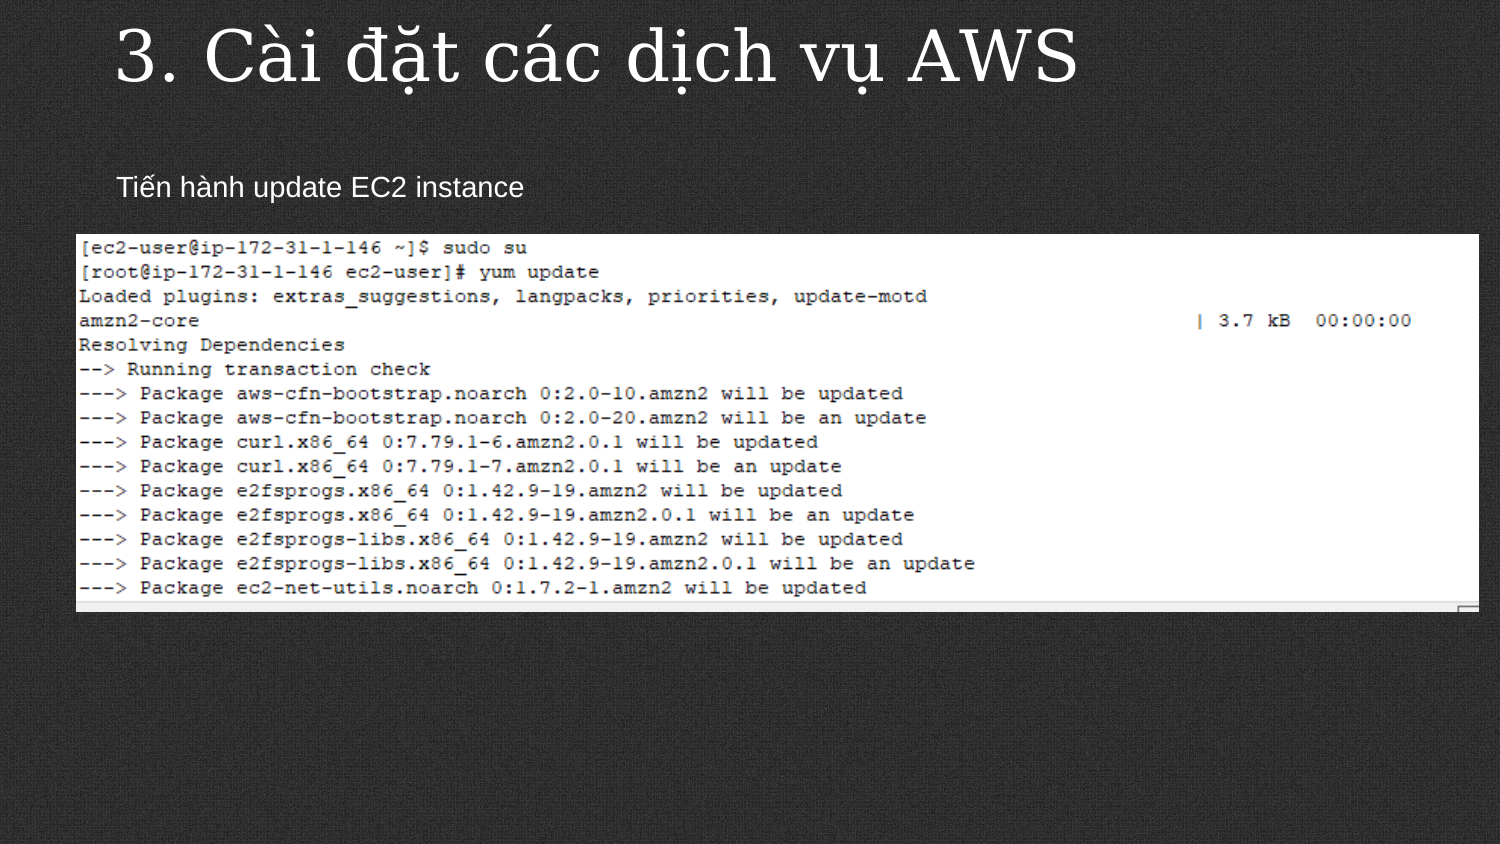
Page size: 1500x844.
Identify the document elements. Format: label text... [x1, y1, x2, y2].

text_box Tiến hành update EC2 instance [76, 160, 1409, 211]
picture [0, 0, 1500, 844]
title 3. Cài đặt các dịch vụ AWS [98, 0, 1362, 90]
